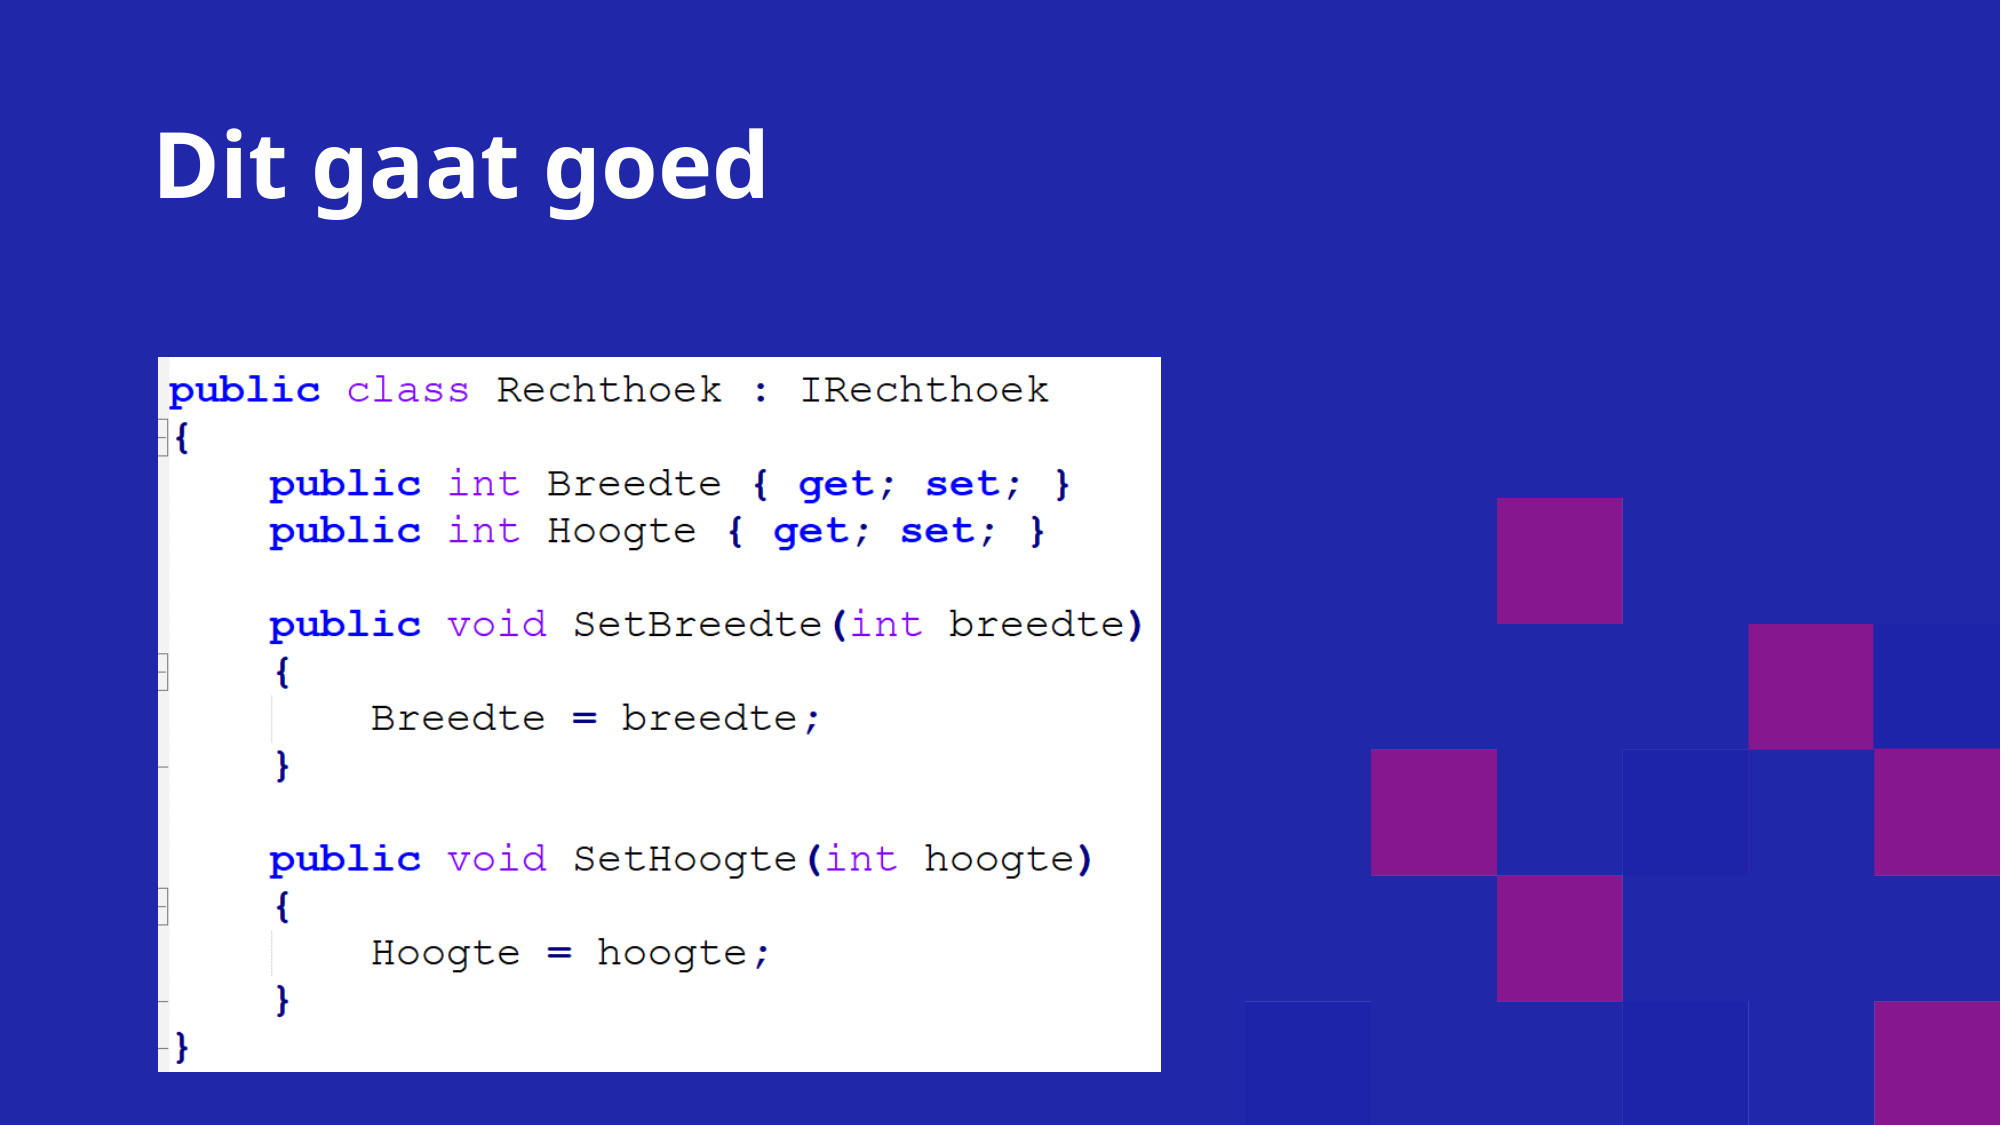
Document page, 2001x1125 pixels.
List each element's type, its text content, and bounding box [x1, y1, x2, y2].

title Dit gaat goed [137, 59, 1863, 278]
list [158, 357, 1162, 1072]
